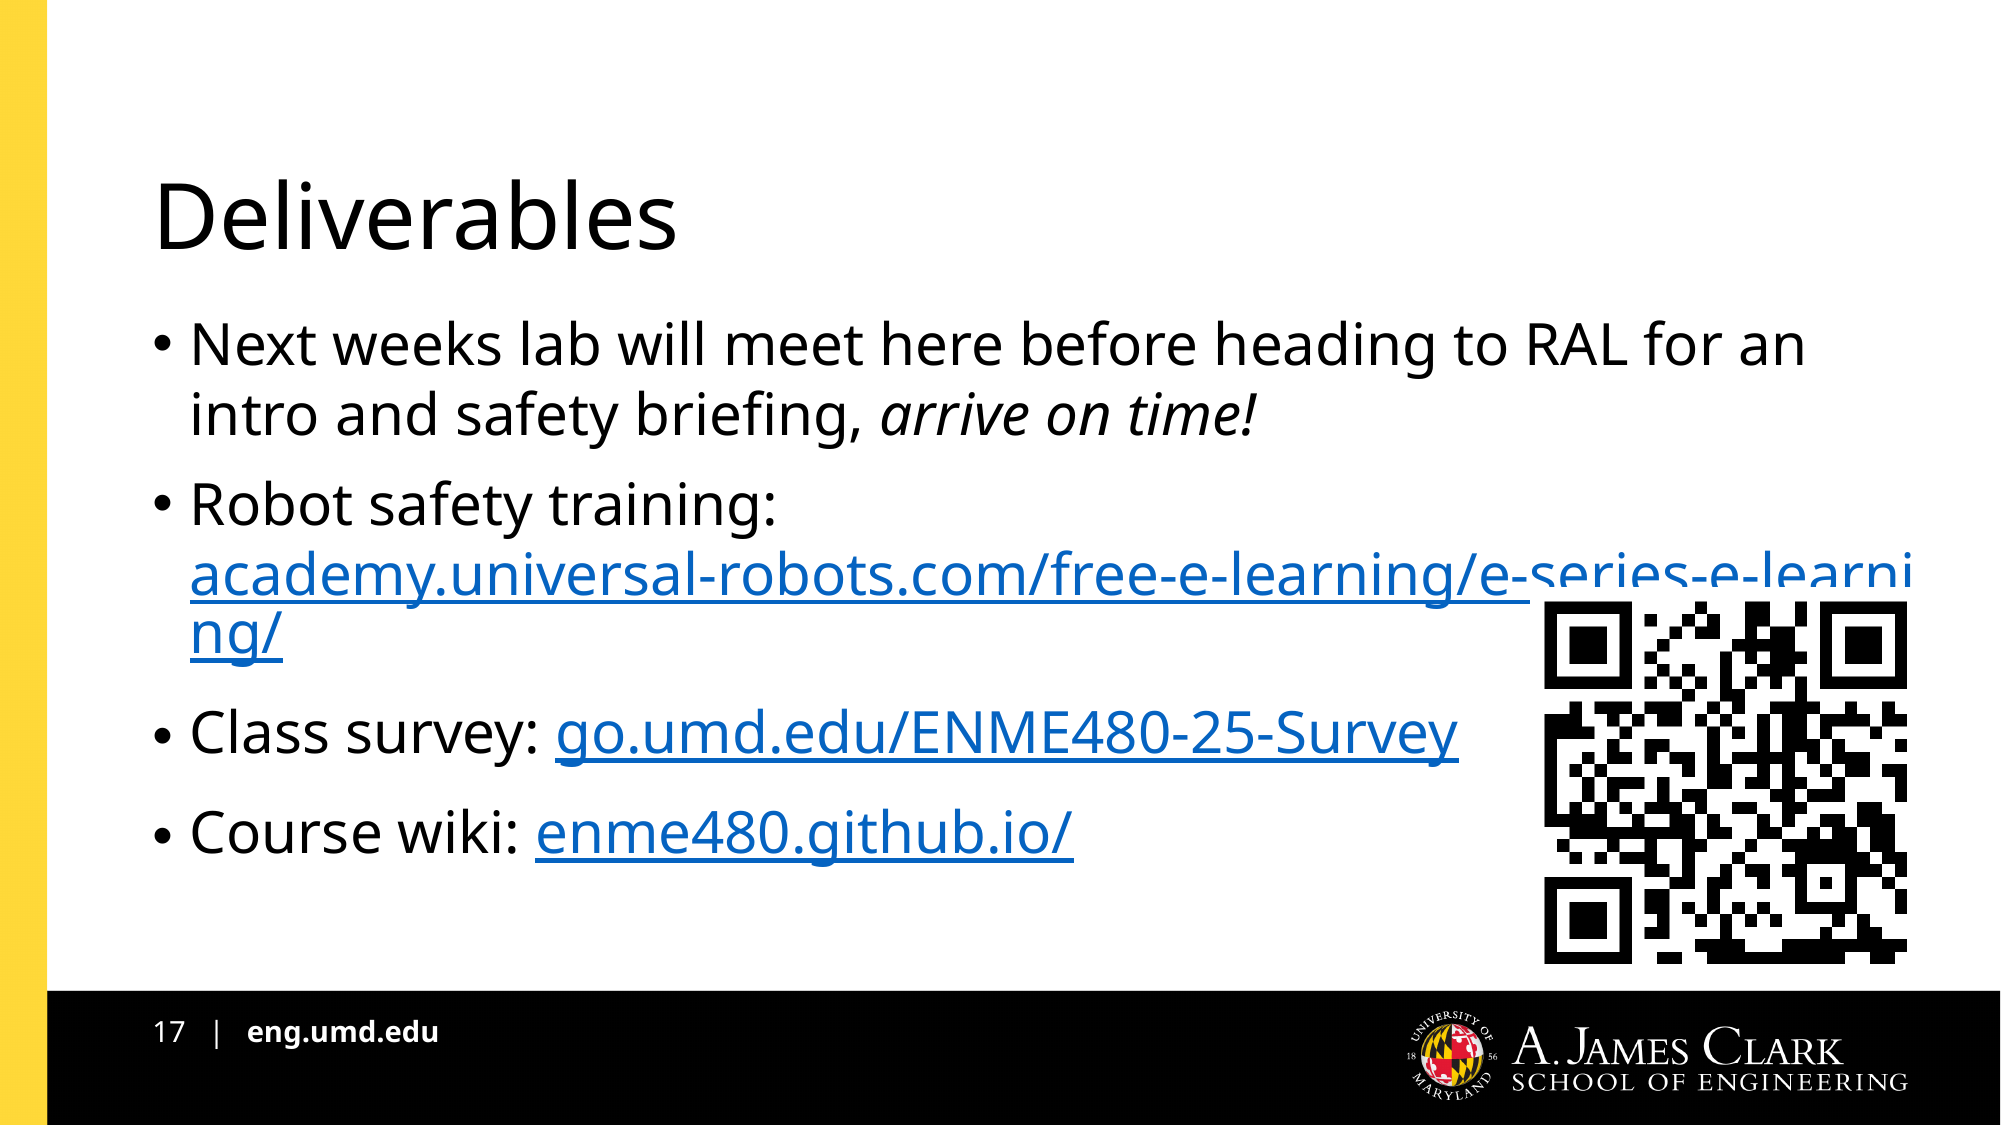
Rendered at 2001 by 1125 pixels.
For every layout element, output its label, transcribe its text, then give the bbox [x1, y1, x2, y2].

title Deliverables [137, 59, 1863, 278]
picture [0, 0, 2001, 1125]
footer 17 | eng.umd.edu [137, 1002, 1338, 1063]
list Next weeks lab will meet here before heading to RAL for an intro and safety briefing, arrive on time! Robot safety training: academy.universal-robots.com/free-e-learning/e-series-e-learning/ Class survey: go.umd.edu/ENME480-25-Survey Course wiki: enme480.github.io/ [137, 299, 1953, 991]
